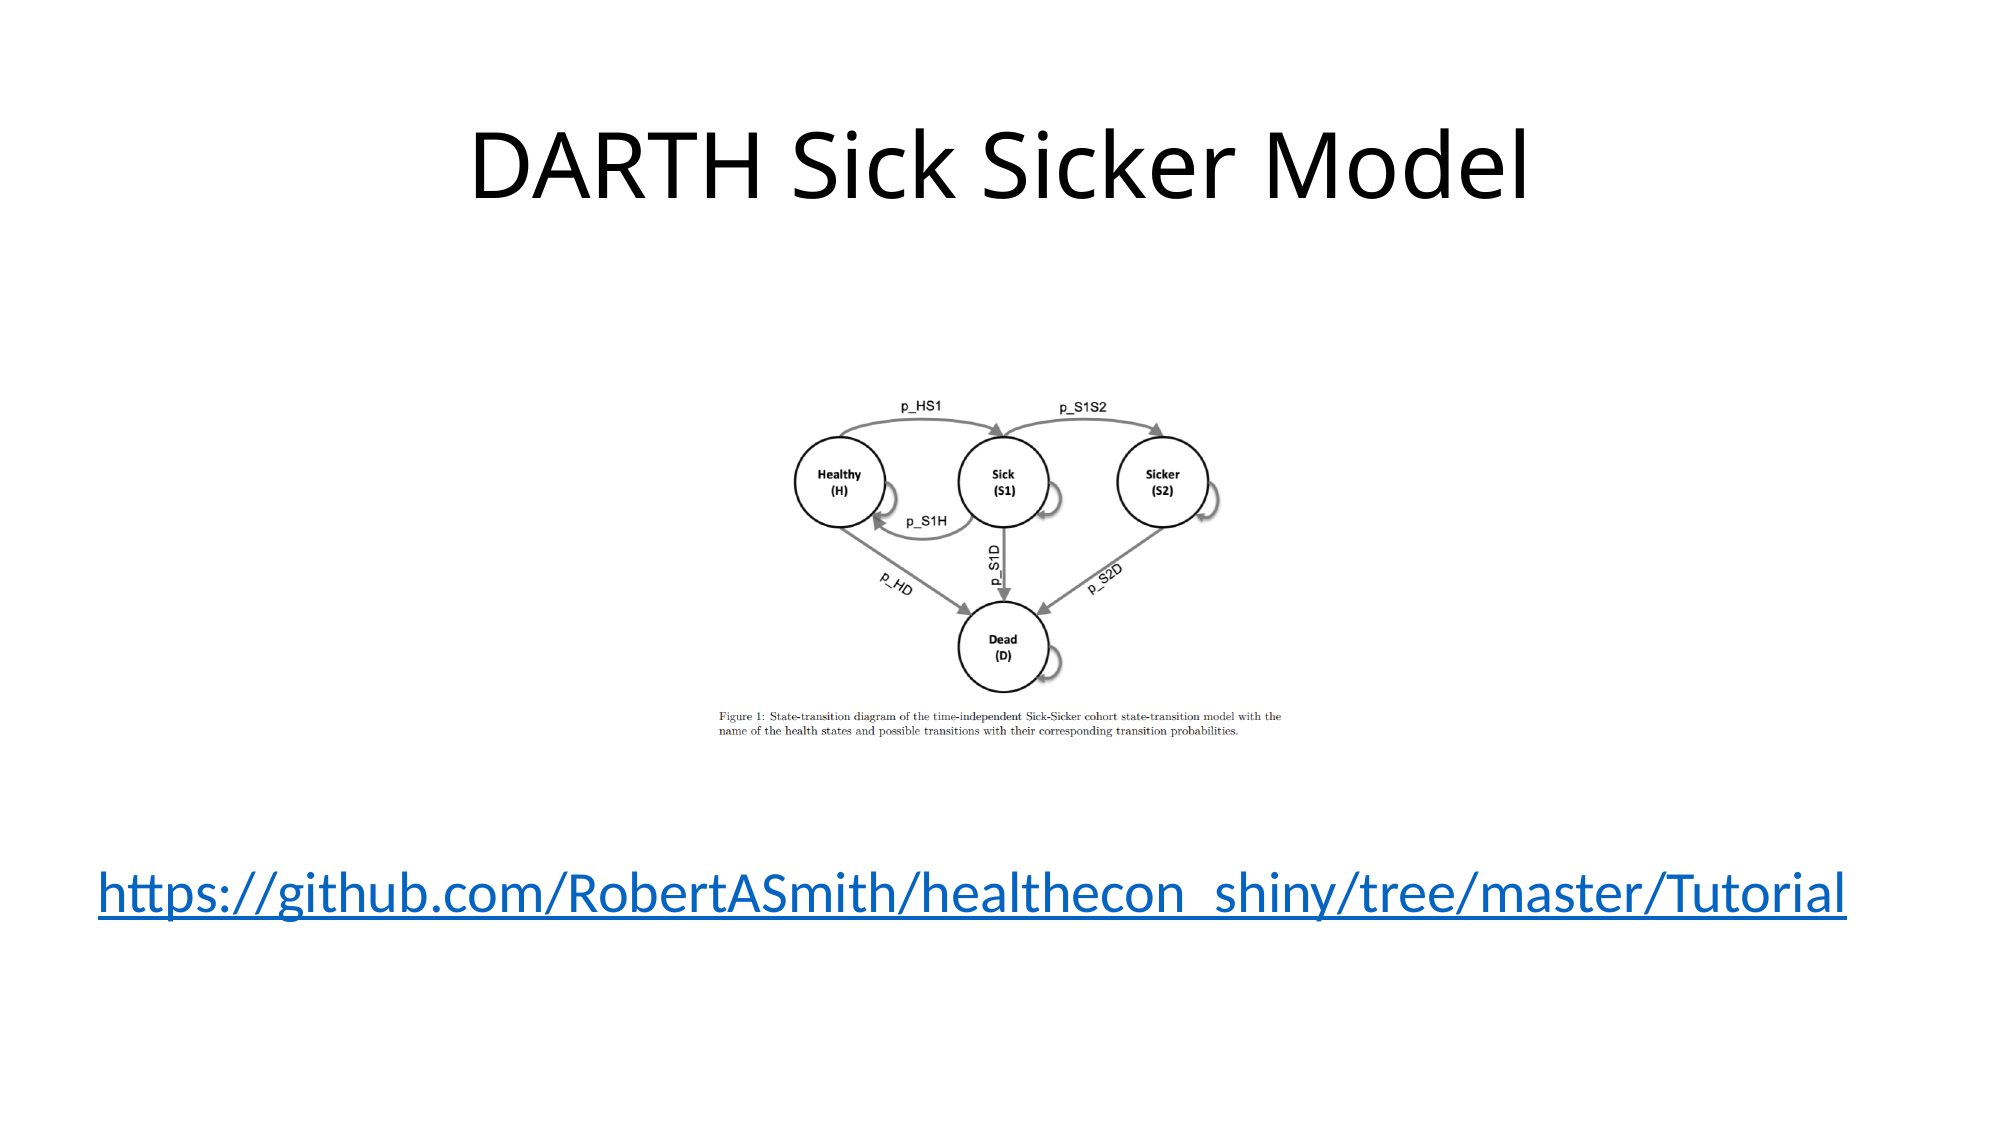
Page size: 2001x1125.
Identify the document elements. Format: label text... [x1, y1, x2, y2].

title DARTH Sick Sicker Model [137, 59, 1863, 278]
list https://github.com/RobertASmith/healthecon_shiny/tree/master/Tutorial [82, 854, 1917, 1026]
picture [703, 369, 1297, 756]
